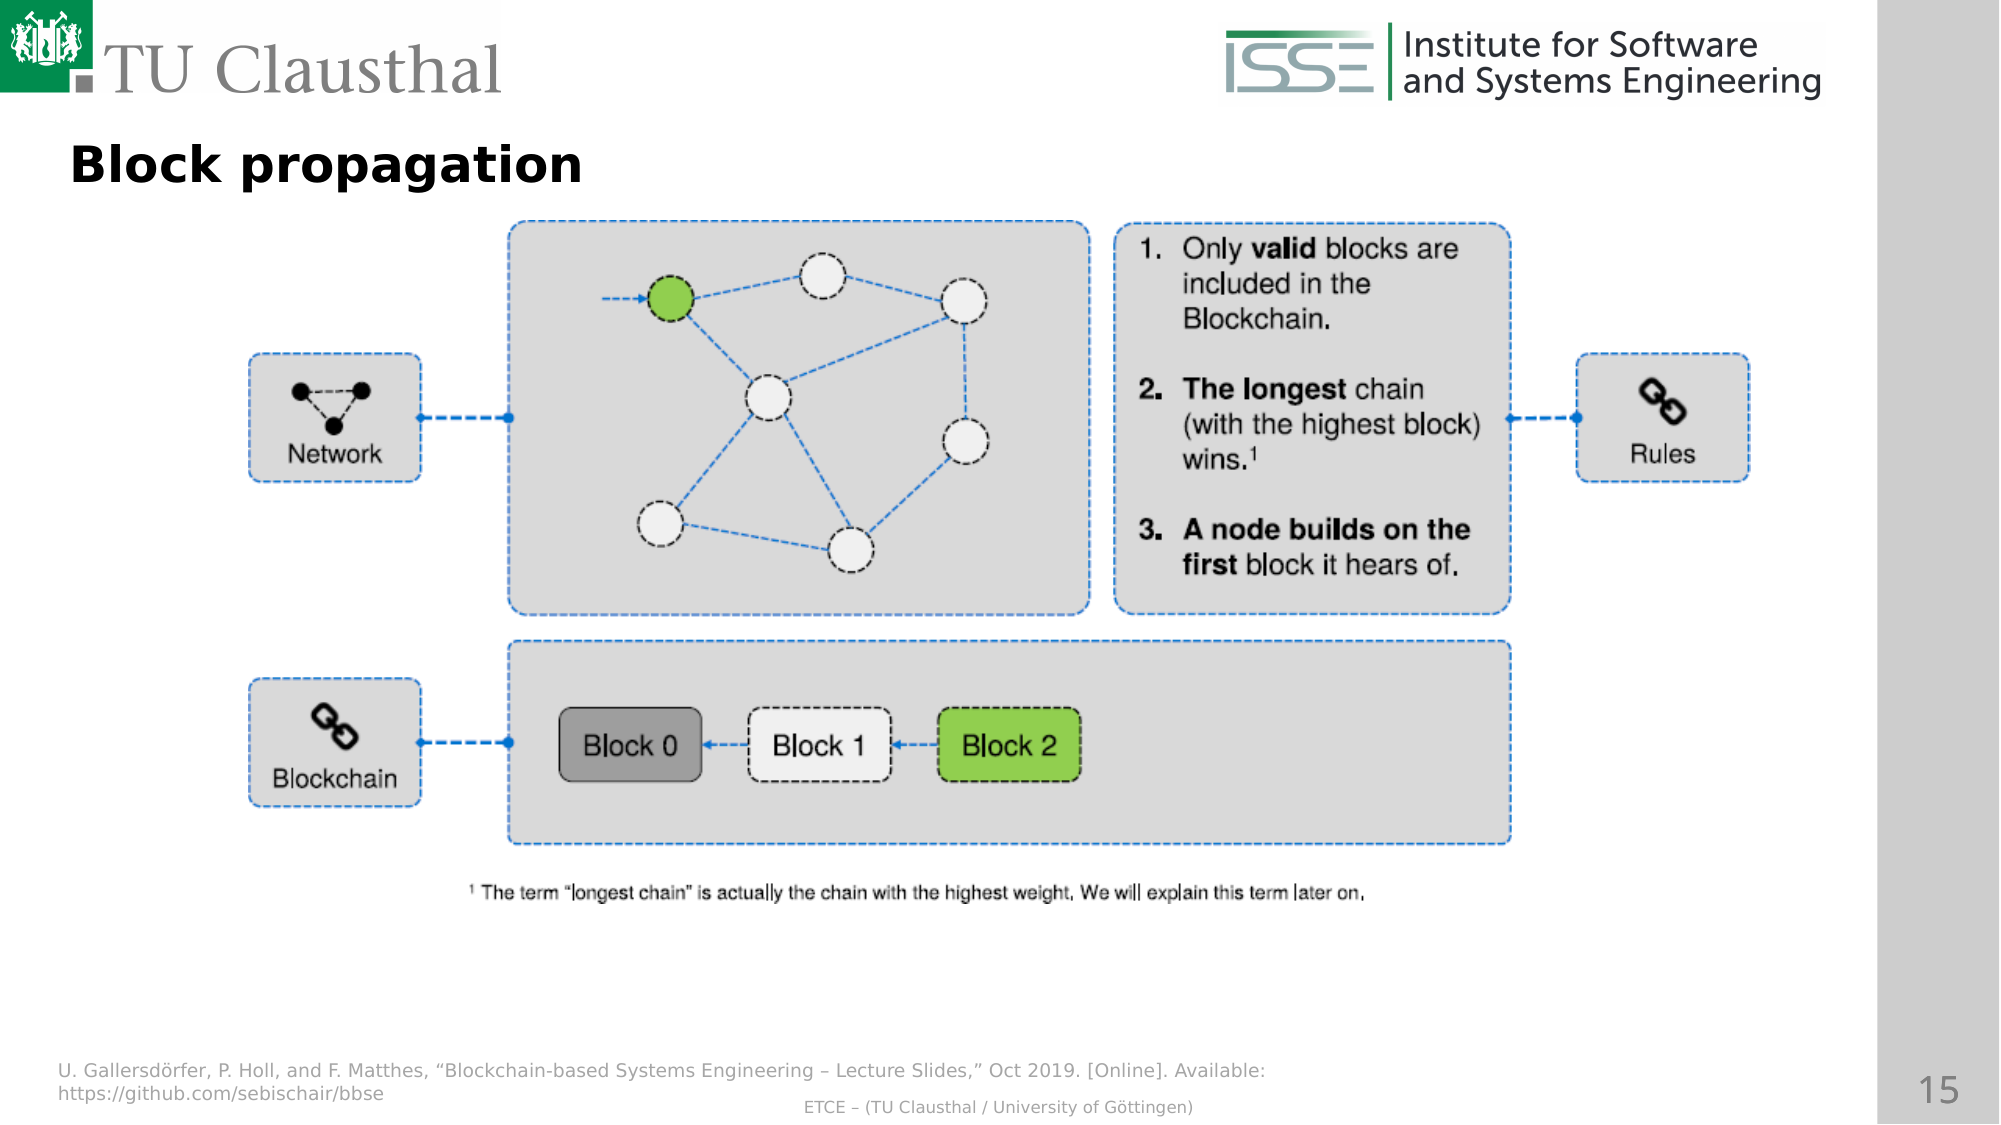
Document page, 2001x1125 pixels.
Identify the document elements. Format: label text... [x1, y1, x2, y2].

text_box Block propagation [55, 125, 1818, 208]
picture [0, 0, 501, 93]
picture [1218, 22, 1826, 107]
picture [248, 220, 1751, 904]
text_box U. Gallersdörfer, P. Holl, and F. Matthes, “Blockchain-based Systems Engineering – Lecture Slides,” Oct 2019. [Online]. Available: https://github.com/sebischair/bbse [43, 1051, 1521, 1112]
